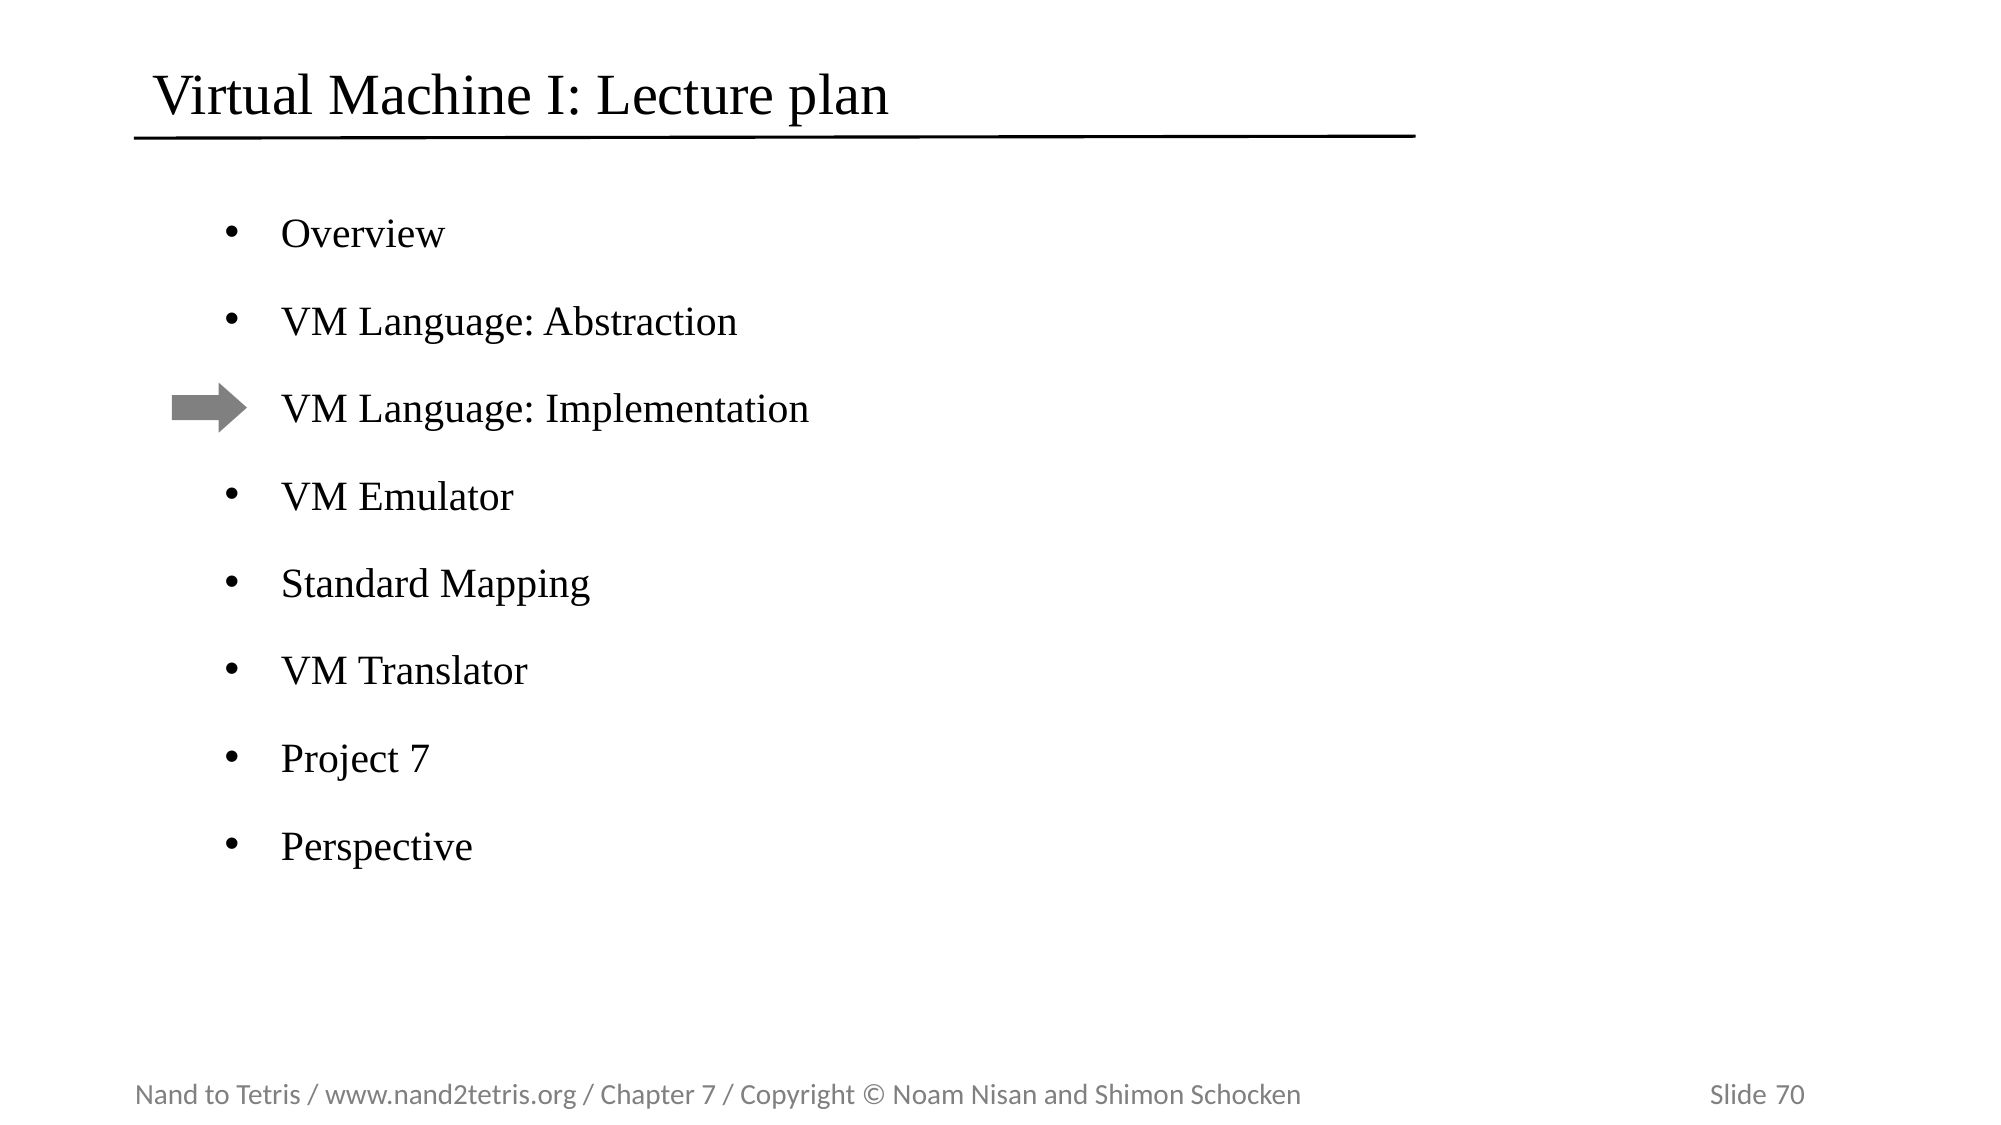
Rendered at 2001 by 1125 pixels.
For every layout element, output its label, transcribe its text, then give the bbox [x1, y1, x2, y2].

text_box [171, 382, 247, 433]
text_box Overview VM Language: Abstraction VM Language: Implementation VM Emulator Standard Mapping VM Translator Project 7 Perspective [209, 198, 965, 881]
title Virtual Machine I: Lecture plan [137, 48, 1417, 144]
